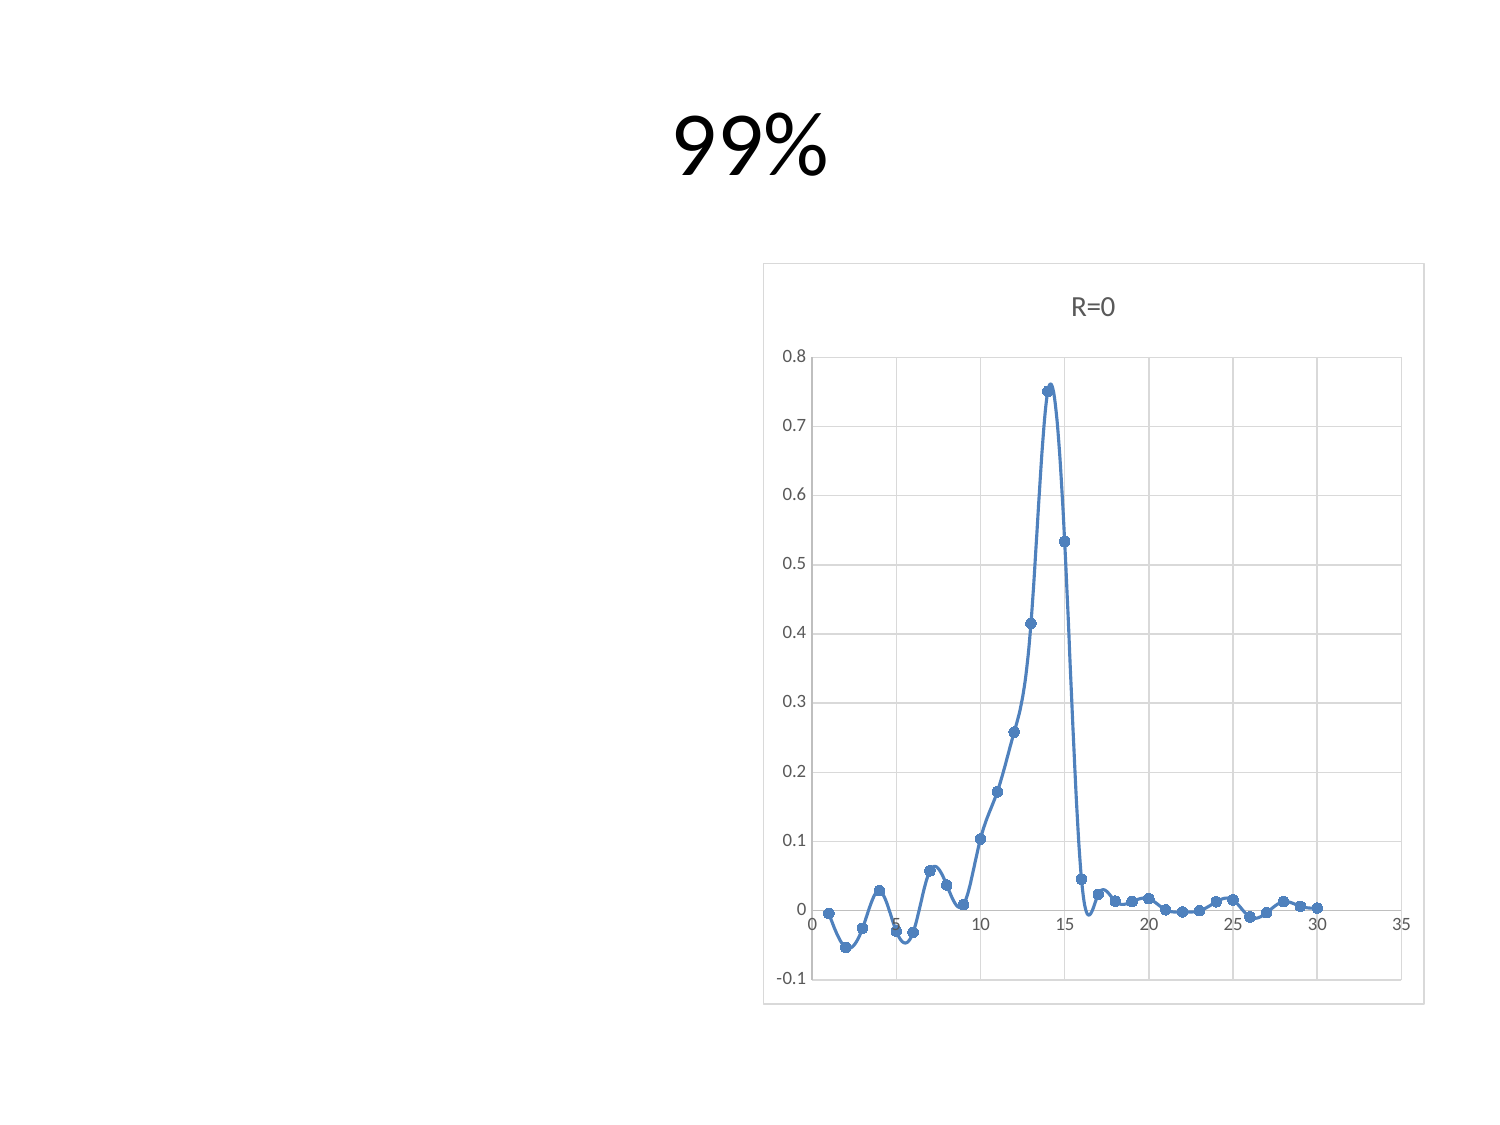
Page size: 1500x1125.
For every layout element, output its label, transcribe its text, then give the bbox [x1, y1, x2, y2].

title 99% [75, 45, 1425, 233]
chart [762, 262, 1426, 1006]
